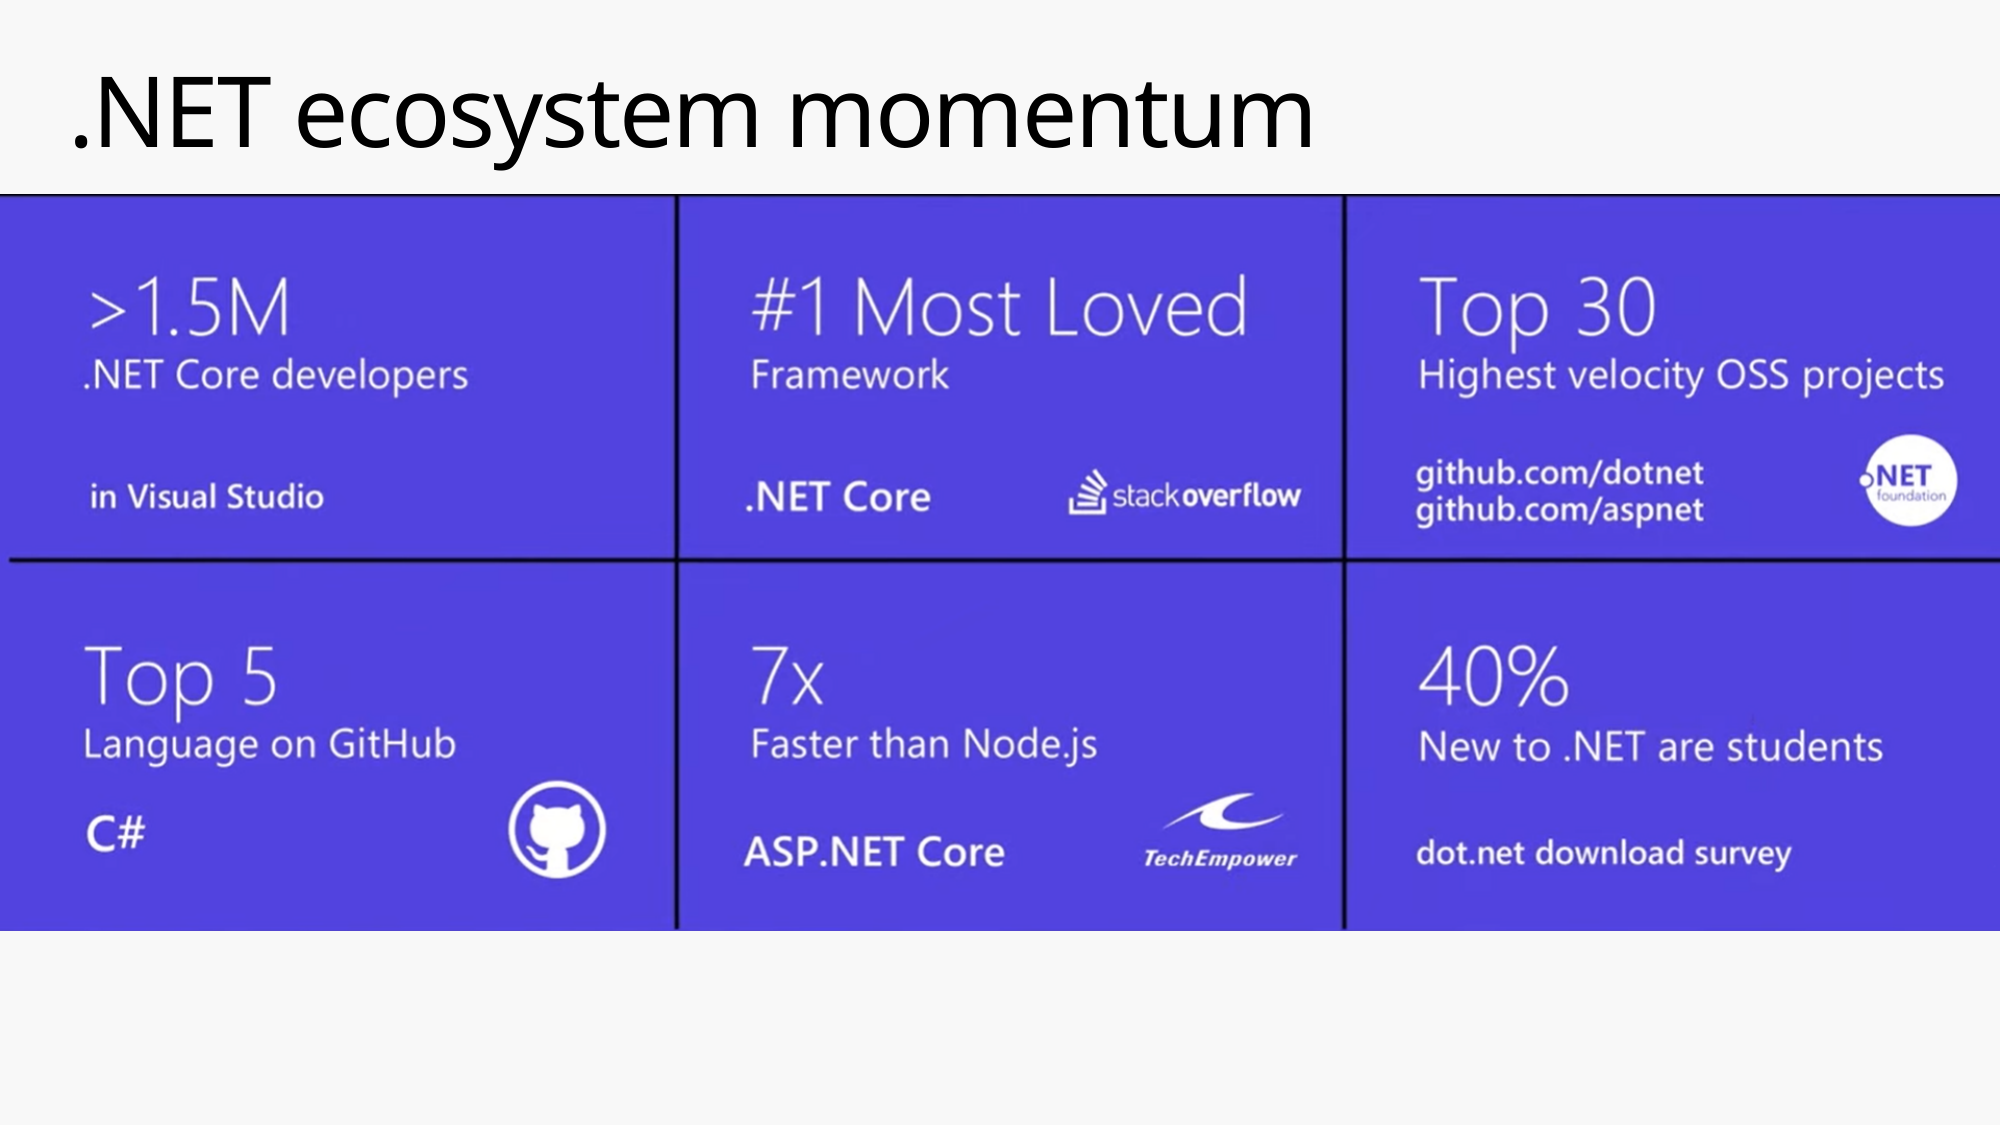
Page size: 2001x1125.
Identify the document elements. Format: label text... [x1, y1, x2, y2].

picture [0, 194, 2000, 931]
title .NET ecosystem momentum [44, 47, 1957, 194]
